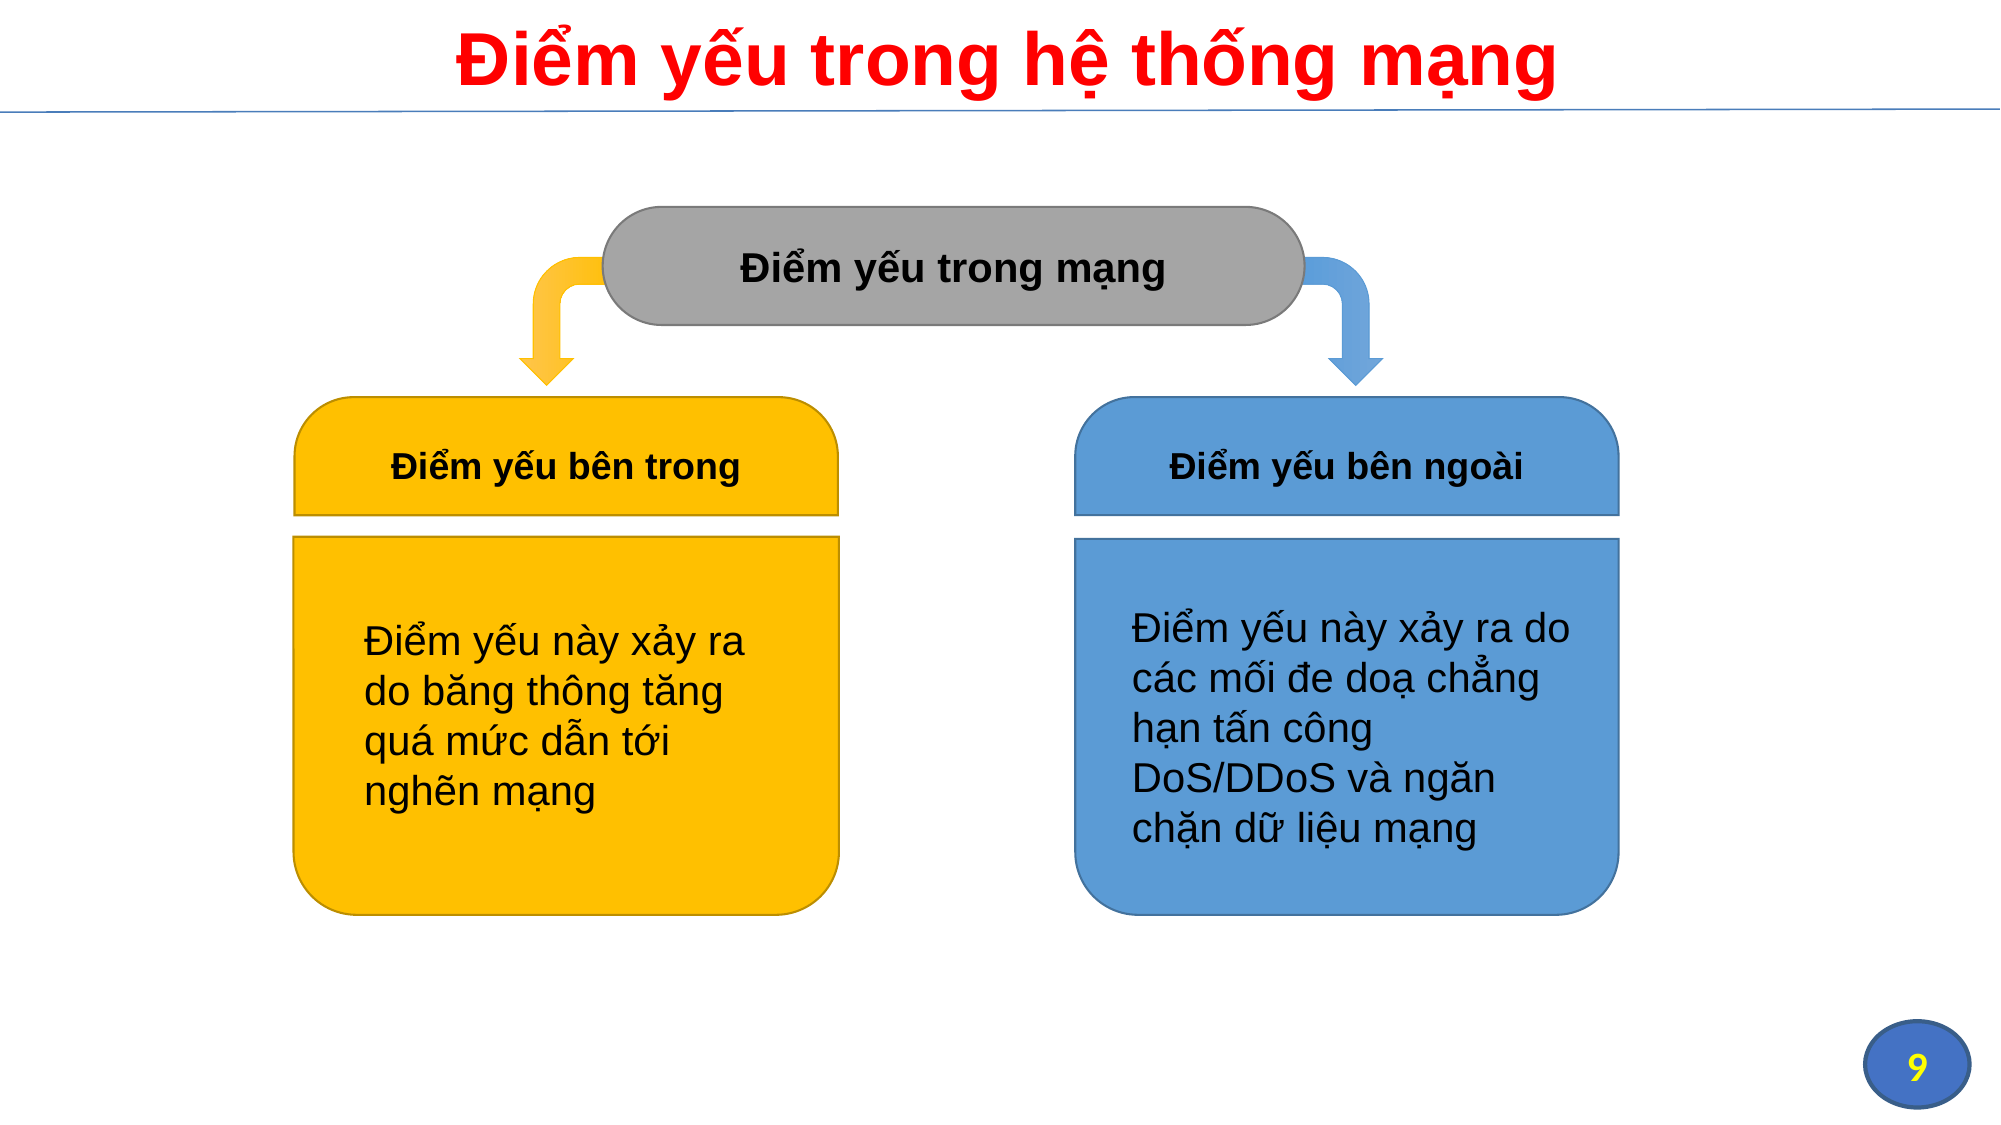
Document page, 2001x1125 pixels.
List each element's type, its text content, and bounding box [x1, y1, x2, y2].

text_box [1303, 256, 1384, 387]
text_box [1075, 397, 1619, 915]
text_box 9 [1865, 1021, 1970, 1108]
text_box Điểm yếu trong mạng [601, 205, 1306, 327]
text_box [0, 109, 2000, 113]
text_box [518, 256, 604, 387]
text_box Điểm yếu trong hệ thống mạng [441, 2, 1619, 108]
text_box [293, 397, 839, 915]
